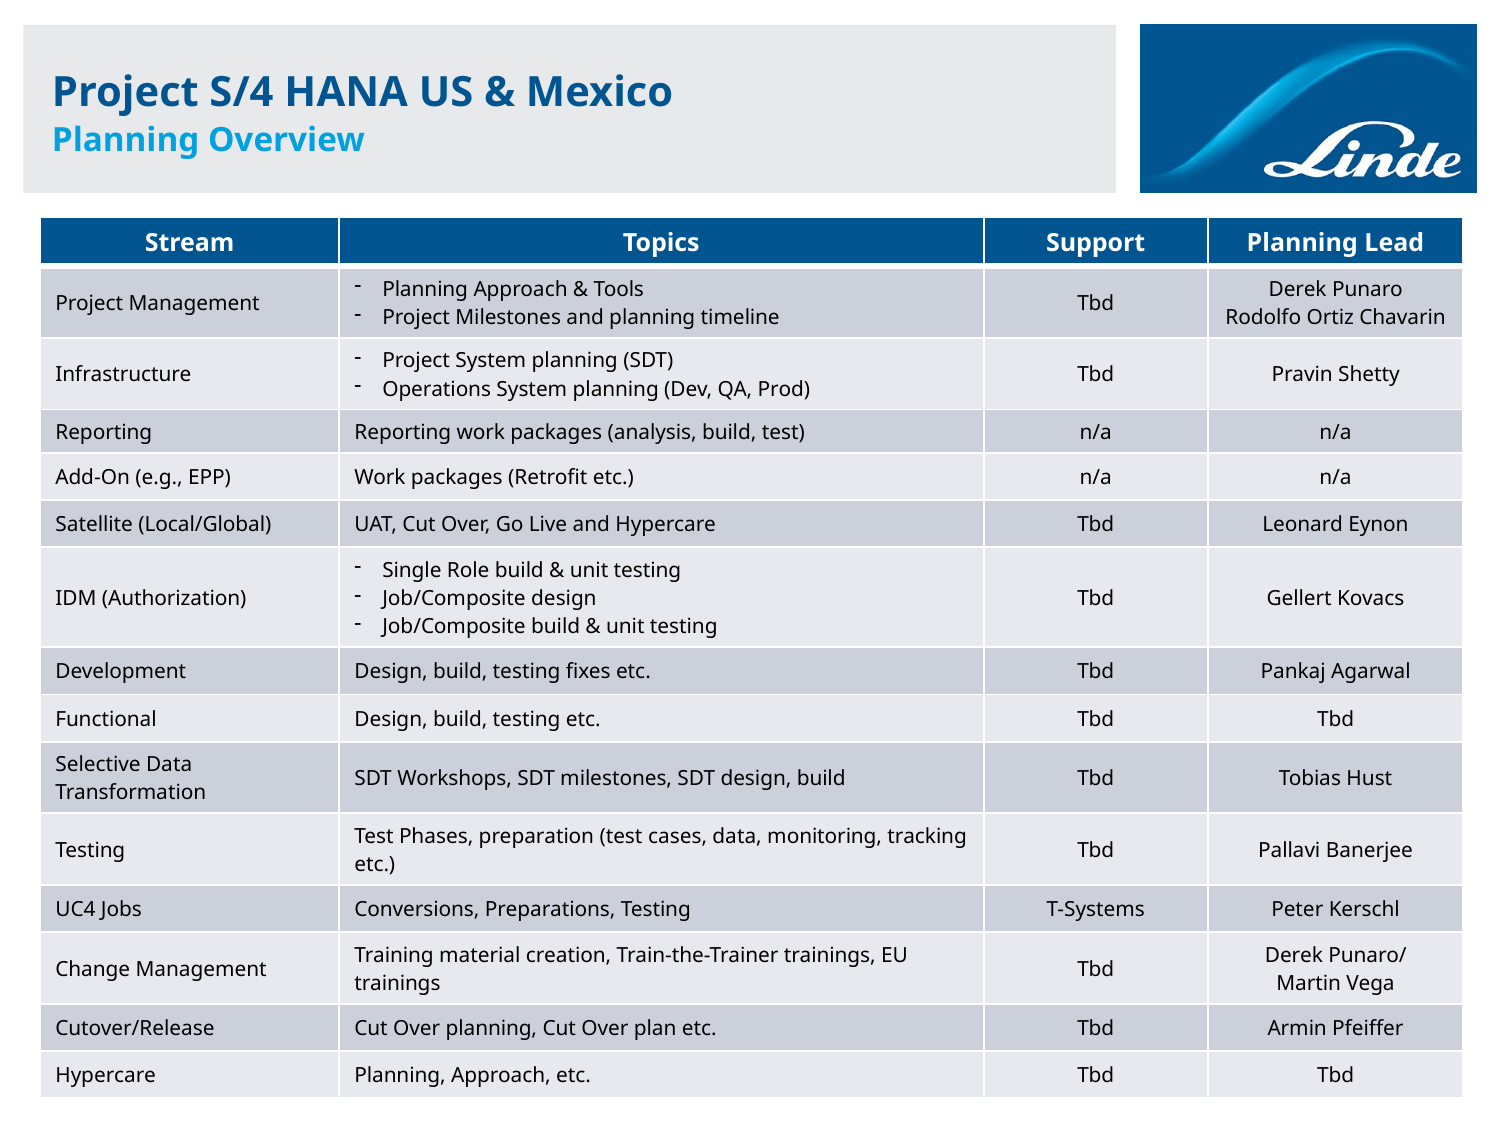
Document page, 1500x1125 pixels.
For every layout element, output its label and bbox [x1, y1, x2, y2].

table_cell [1209, 886, 1462, 931]
table_cell [340, 339, 983, 409]
table_cell [340, 933, 983, 1003]
table_cell [340, 814, 983, 884]
table_cell [985, 933, 1207, 1003]
table_cell [985, 410, 1207, 452]
table_cell [340, 548, 983, 646]
table_cell [1209, 501, 1462, 546]
table_cell [41, 1052, 338, 1097]
table_cell [985, 1005, 1207, 1050]
table_cell [41, 886, 338, 931]
table_cell [1209, 454, 1462, 499]
table_cell [985, 814, 1207, 884]
table_cell [340, 269, 983, 337]
table_cell [41, 933, 338, 1003]
table_cell [41, 454, 338, 499]
table_cell [985, 548, 1207, 646]
table_cell [985, 743, 1207, 812]
table_header [1209, 218, 1462, 263]
table_cell [340, 501, 983, 546]
table_cell [41, 814, 338, 884]
table_cell [1209, 548, 1462, 646]
table_cell [340, 1005, 983, 1050]
table_cell [340, 886, 983, 931]
table_cell [41, 695, 338, 741]
table_cell [1209, 269, 1462, 337]
table_cell [985, 648, 1207, 694]
table_header [41, 218, 338, 263]
picture [1140, 24, 1477, 193]
table_header [985, 218, 1207, 263]
table_cell [41, 743, 338, 812]
table_cell [41, 1005, 338, 1050]
table_cell [340, 648, 983, 694]
title [23, 24, 1117, 193]
table_header [340, 218, 983, 263]
table_cell [1209, 339, 1462, 409]
table_cell [985, 454, 1207, 499]
table_cell [985, 695, 1207, 741]
table_cell [340, 1052, 983, 1097]
table_cell [340, 454, 983, 499]
table_cell [985, 1052, 1207, 1097]
table_cell [41, 548, 338, 646]
table_cell [985, 269, 1207, 337]
table_cell [41, 501, 338, 546]
table_cell [1209, 648, 1462, 694]
table_cell [41, 410, 338, 452]
table_cell [1209, 743, 1462, 812]
table_cell [985, 339, 1207, 409]
table_cell [41, 339, 338, 409]
table_cell [41, 648, 338, 694]
table_cell [985, 501, 1207, 546]
table_cell [1209, 695, 1462, 741]
table_cell [1209, 1005, 1462, 1050]
table_cell [1209, 814, 1462, 884]
table_cell [1209, 933, 1462, 1003]
table_cell [1209, 1052, 1462, 1097]
table_cell [340, 743, 983, 812]
table_cell [340, 410, 983, 452]
table_cell [1209, 410, 1462, 452]
table_cell [985, 886, 1207, 931]
table_cell [41, 269, 338, 337]
table_cell [340, 695, 983, 741]
